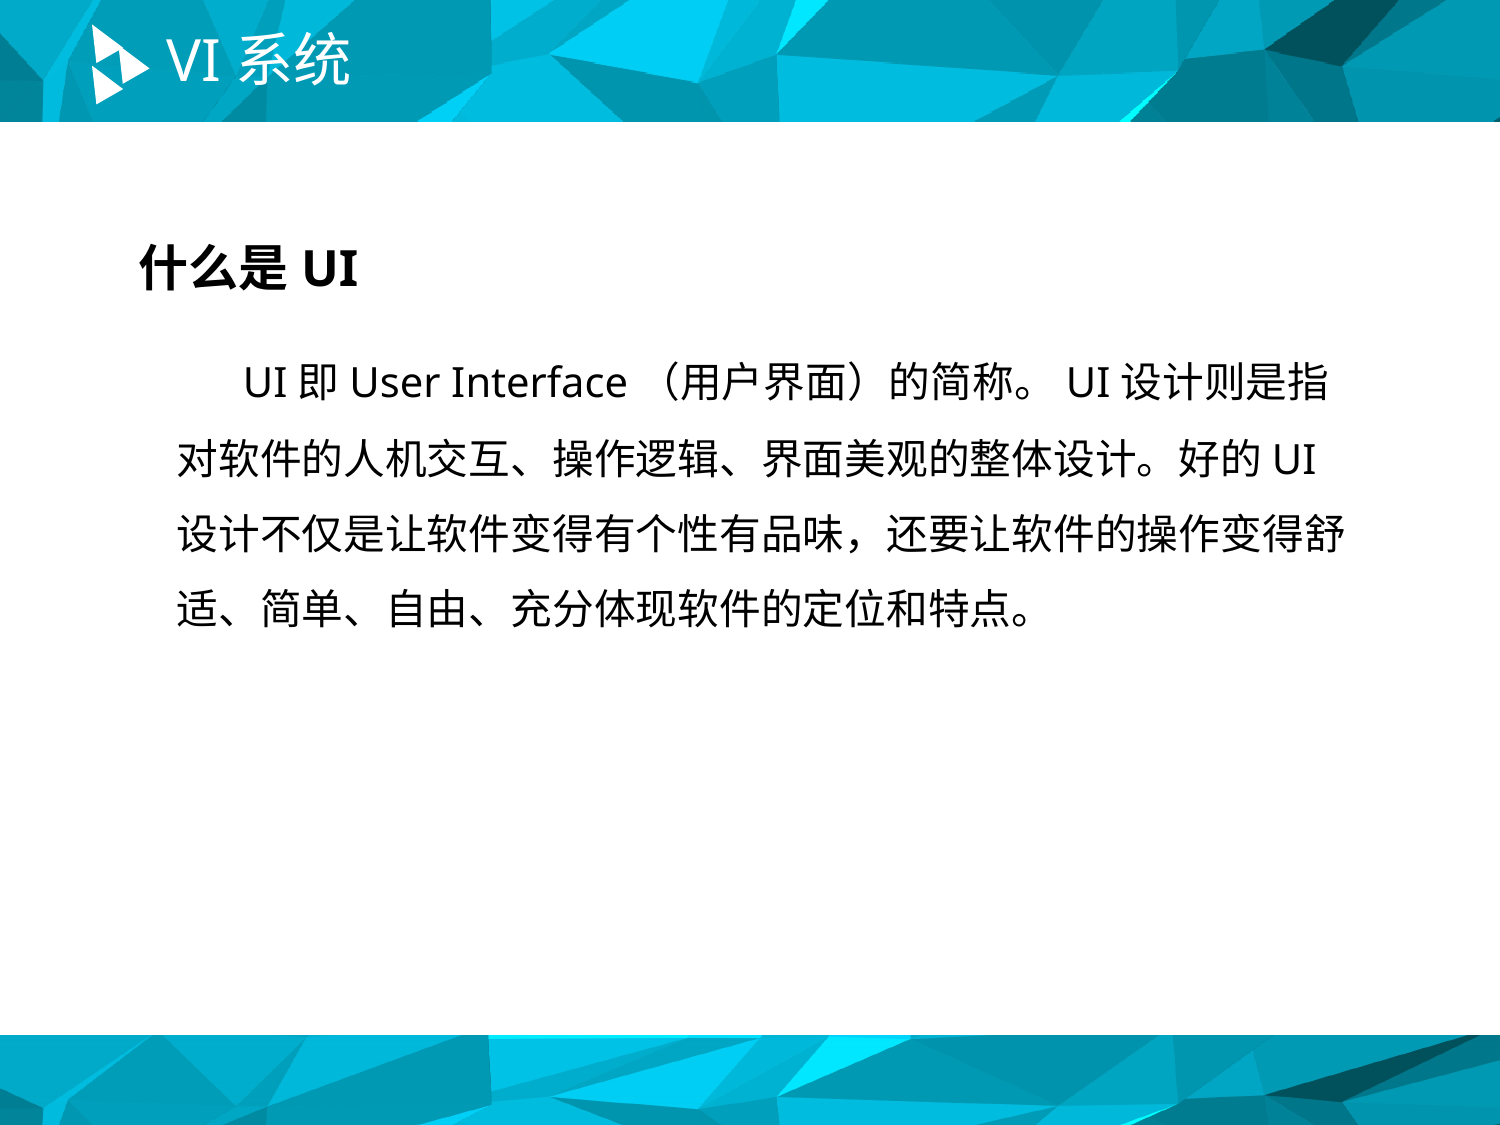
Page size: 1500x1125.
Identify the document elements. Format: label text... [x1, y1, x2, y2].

title VI系统 [151, 11, 1446, 115]
picture [0, 0, 1500, 122]
text_box 什么是UI UI即User Interface（用户界面）的简称。UI设计则是指对软件的人机交互、操作逻辑、界面美观的整体设计。好的UI设计不仅是让软件变得有个性有品味，还要让软件的操作变得舒适、简单、自由、充分体现软件的定位和特点。 [123, 199, 1371, 731]
picture [0, 1035, 1500, 1125]
